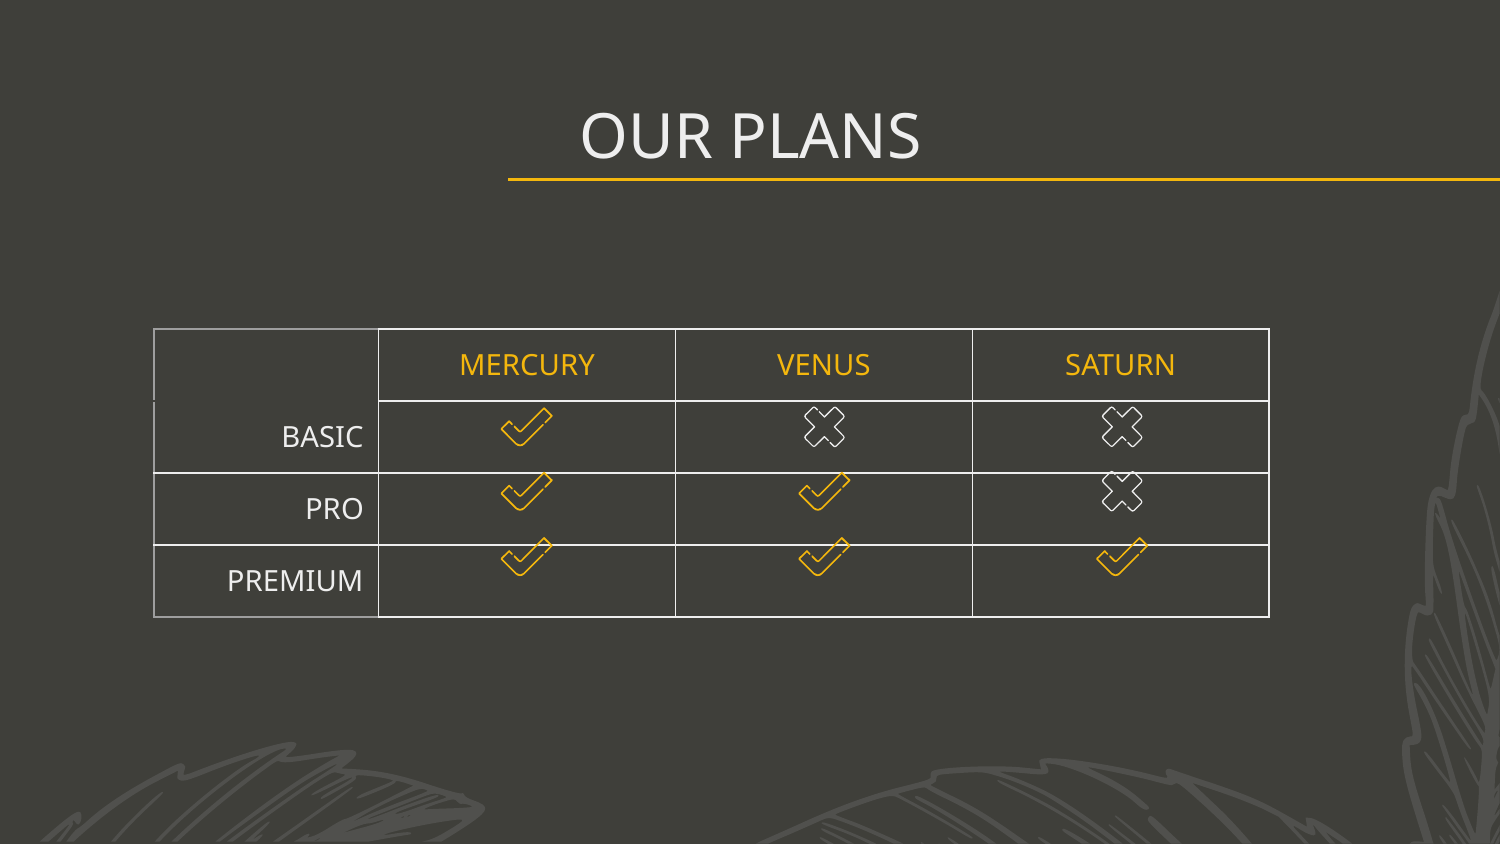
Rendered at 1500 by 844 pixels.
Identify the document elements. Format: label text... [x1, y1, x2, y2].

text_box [797, 536, 851, 577]
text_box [1095, 536, 1149, 577]
table_header [155, 330, 378, 400]
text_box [797, 471, 851, 511]
table_cell [379, 474, 675, 544]
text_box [500, 471, 553, 511]
table_cell [676, 546, 972, 616]
table_cell BASIC [155, 402, 378, 472]
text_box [1101, 470, 1143, 512]
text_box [1101, 406, 1143, 448]
table_cell [379, 402, 675, 472]
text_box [500, 536, 553, 577]
table_cell [676, 474, 972, 544]
table_cell [676, 402, 972, 472]
table_cell PREMIUM [155, 546, 378, 616]
table_cell [973, 546, 1268, 616]
table_header SATURN [973, 330, 1268, 400]
table_cell PRO [155, 474, 378, 544]
table_cell [379, 546, 675, 616]
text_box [803, 406, 845, 448]
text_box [500, 407, 553, 447]
table_cell [973, 474, 1268, 544]
table_cell [973, 402, 1268, 472]
table_header MERCURY [379, 330, 675, 400]
title OUR PLANS [39, 82, 1462, 184]
table_header VENUS [676, 330, 972, 400]
